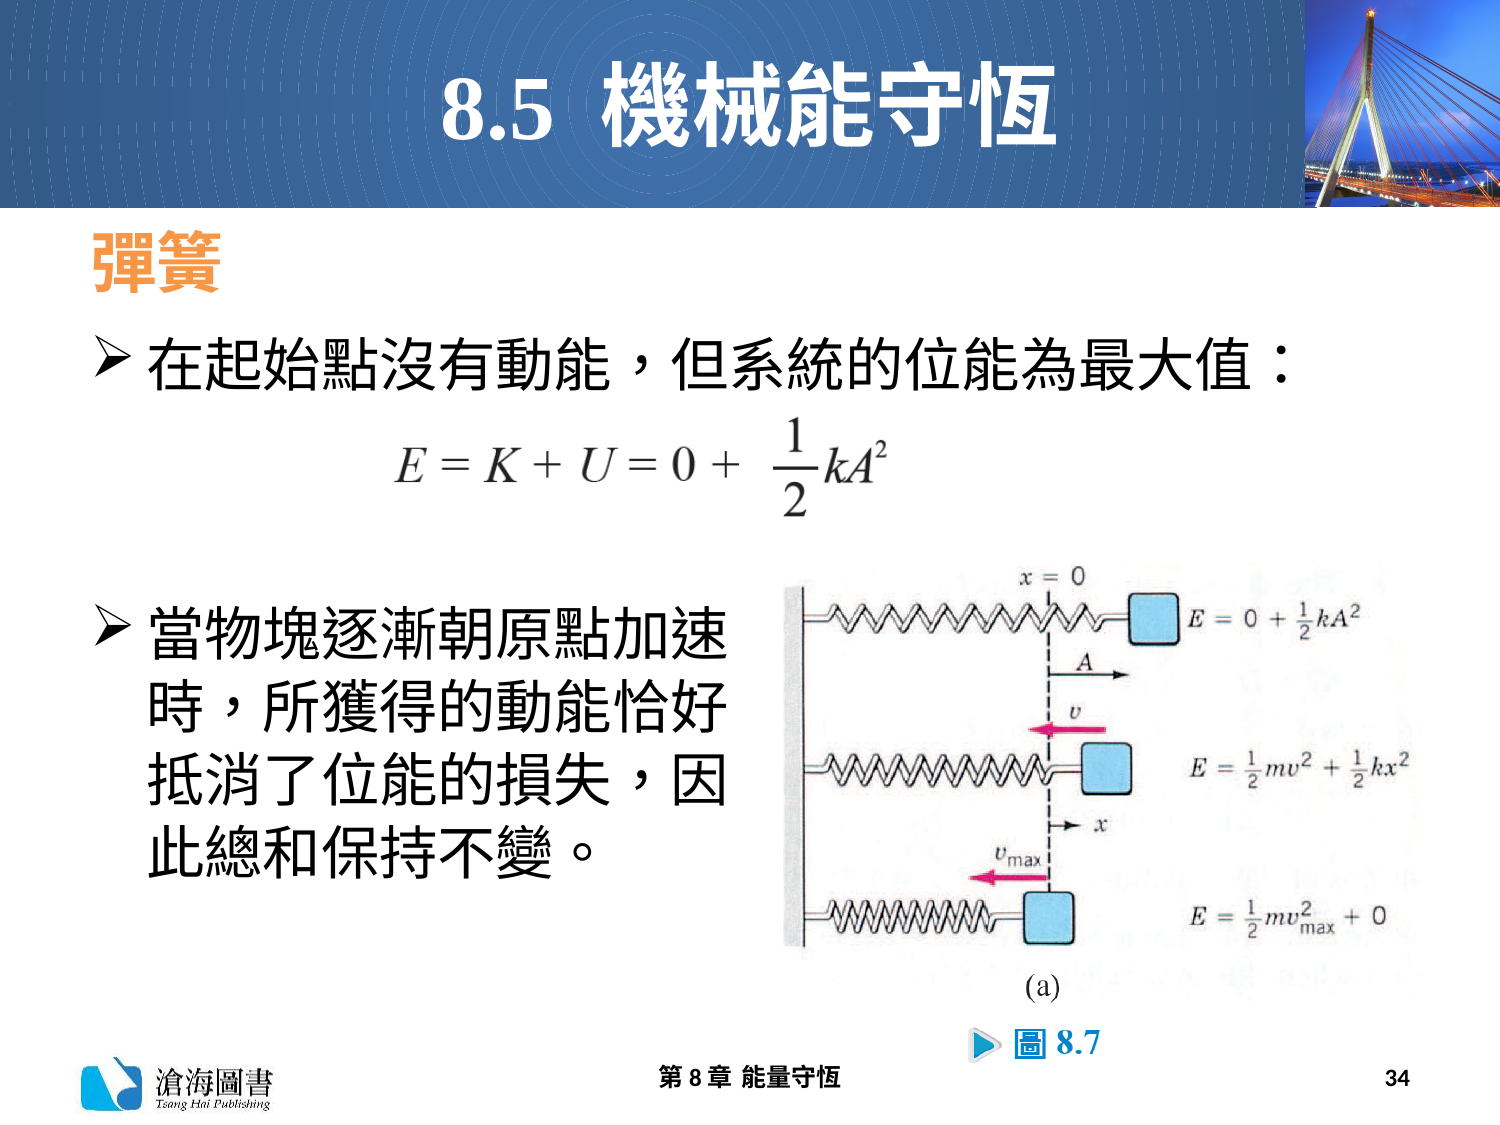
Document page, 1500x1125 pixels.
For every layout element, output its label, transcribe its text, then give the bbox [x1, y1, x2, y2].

picture [773, 409, 889, 523]
title 8.5 機械能守恆 [75, 21, 1425, 185]
picture [392, 429, 751, 502]
footer 第8章 能量守恆 [512, 1046, 988, 1107]
list 彈簧 在起始點沒有動能，但系統的位能為最大值： 當物塊逐漸朝原點加速 時，所獲得的動能恰好 抵消了位能的損失，因 此總和保持不變。 [75, 219, 1425, 1043]
picture [1305, 0, 1500, 207]
picture [75, 1049, 274, 1118]
picture [773, 562, 1423, 1071]
slide_number 34 [1074, 1046, 1425, 1107]
